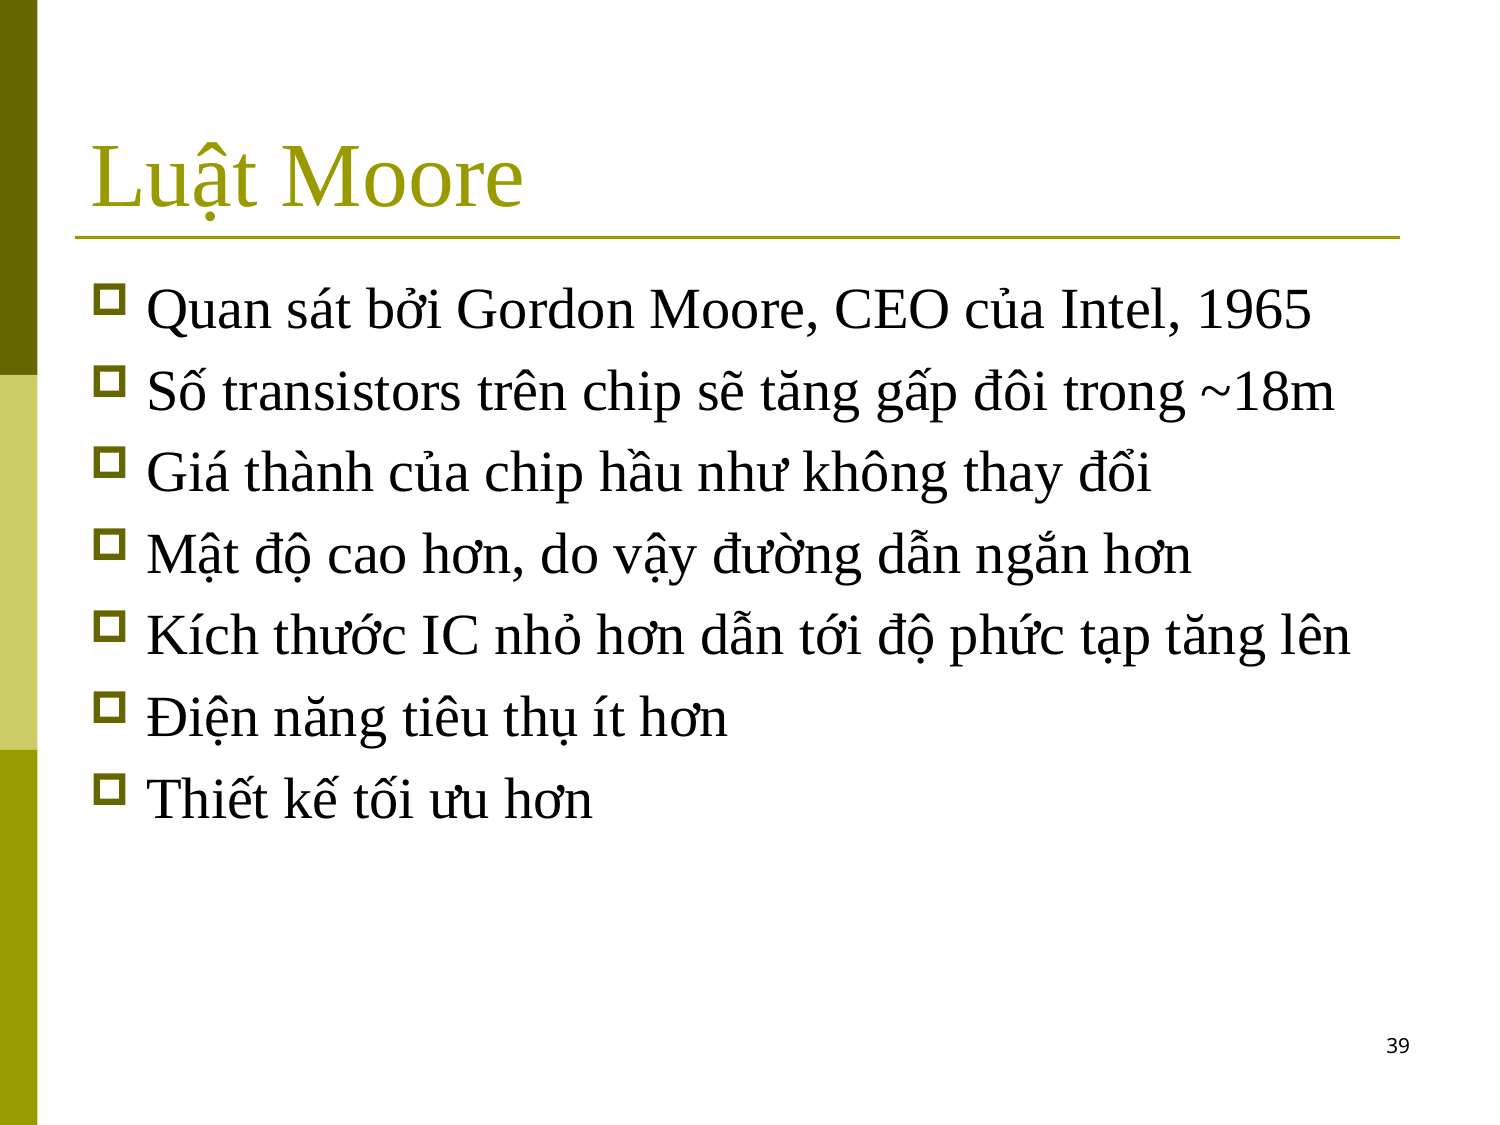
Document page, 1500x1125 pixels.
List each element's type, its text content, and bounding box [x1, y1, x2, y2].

list Quan sát bởi Gordon Moore, CEO của Intel, 1965 Số transistors trên chip sẽ tăng gấp đôi trong ~18m Giá thành của chip hầu như không thay đổi Mật độ cao hơn, do vậy đường dẫn ngắn hơn Kích thước IC nhỏ hơn dẫn tới độ phức tạp tăng lên Điện năng tiêu thụ ít hơn Thiết kế tối ưu hơn [75, 262, 1425, 1006]
title Luật Moore [75, 45, 1425, 233]
slide_number 39 [1074, 1024, 1426, 1101]
